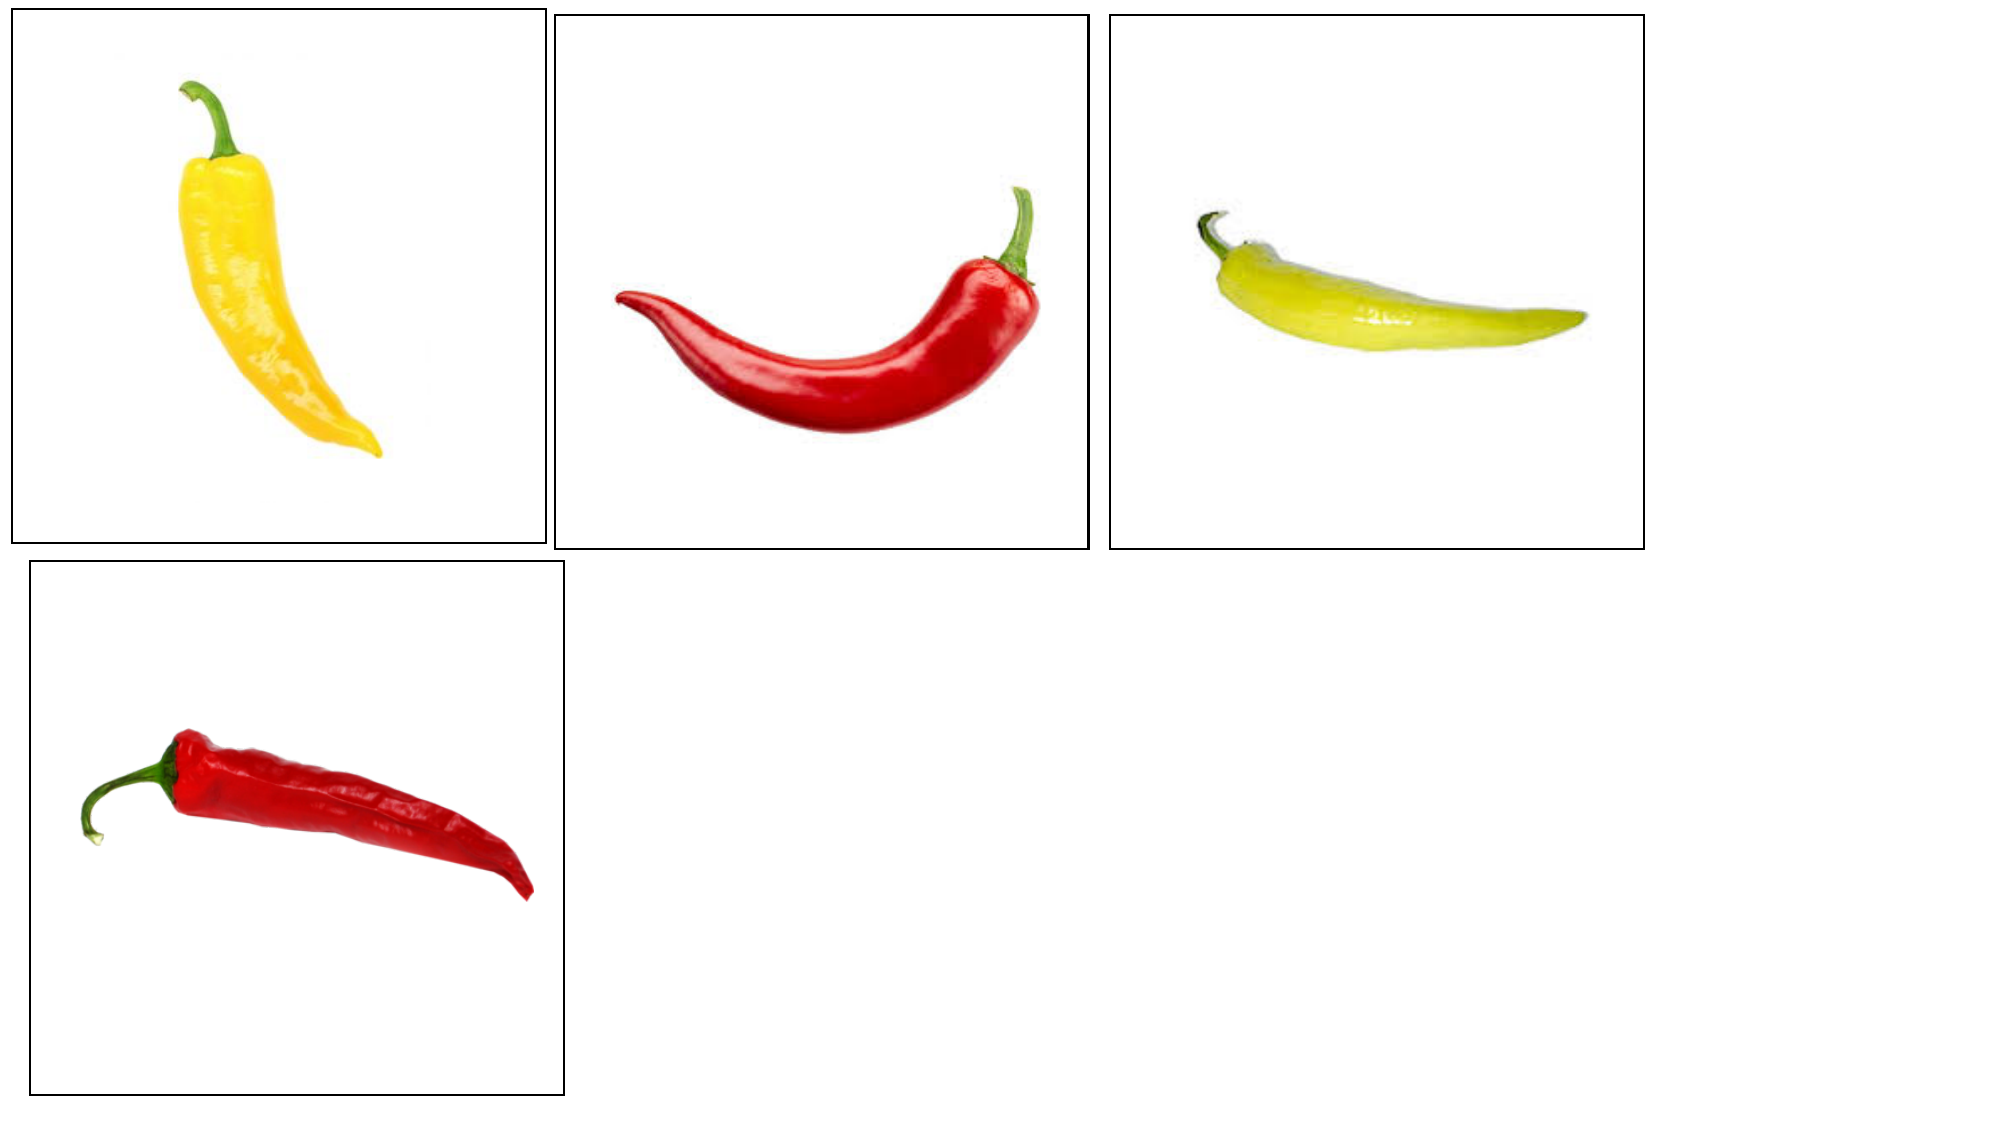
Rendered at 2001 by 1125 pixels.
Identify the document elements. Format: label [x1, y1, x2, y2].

picture [78, 728, 534, 902]
picture [114, 30, 431, 503]
picture [598, 162, 1061, 469]
text_box [1109, 14, 1645, 550]
text_box [29, 560, 565, 1096]
text_box [554, 14, 1090, 550]
text_box [11, 8, 547, 544]
picture [1163, 151, 1612, 469]
